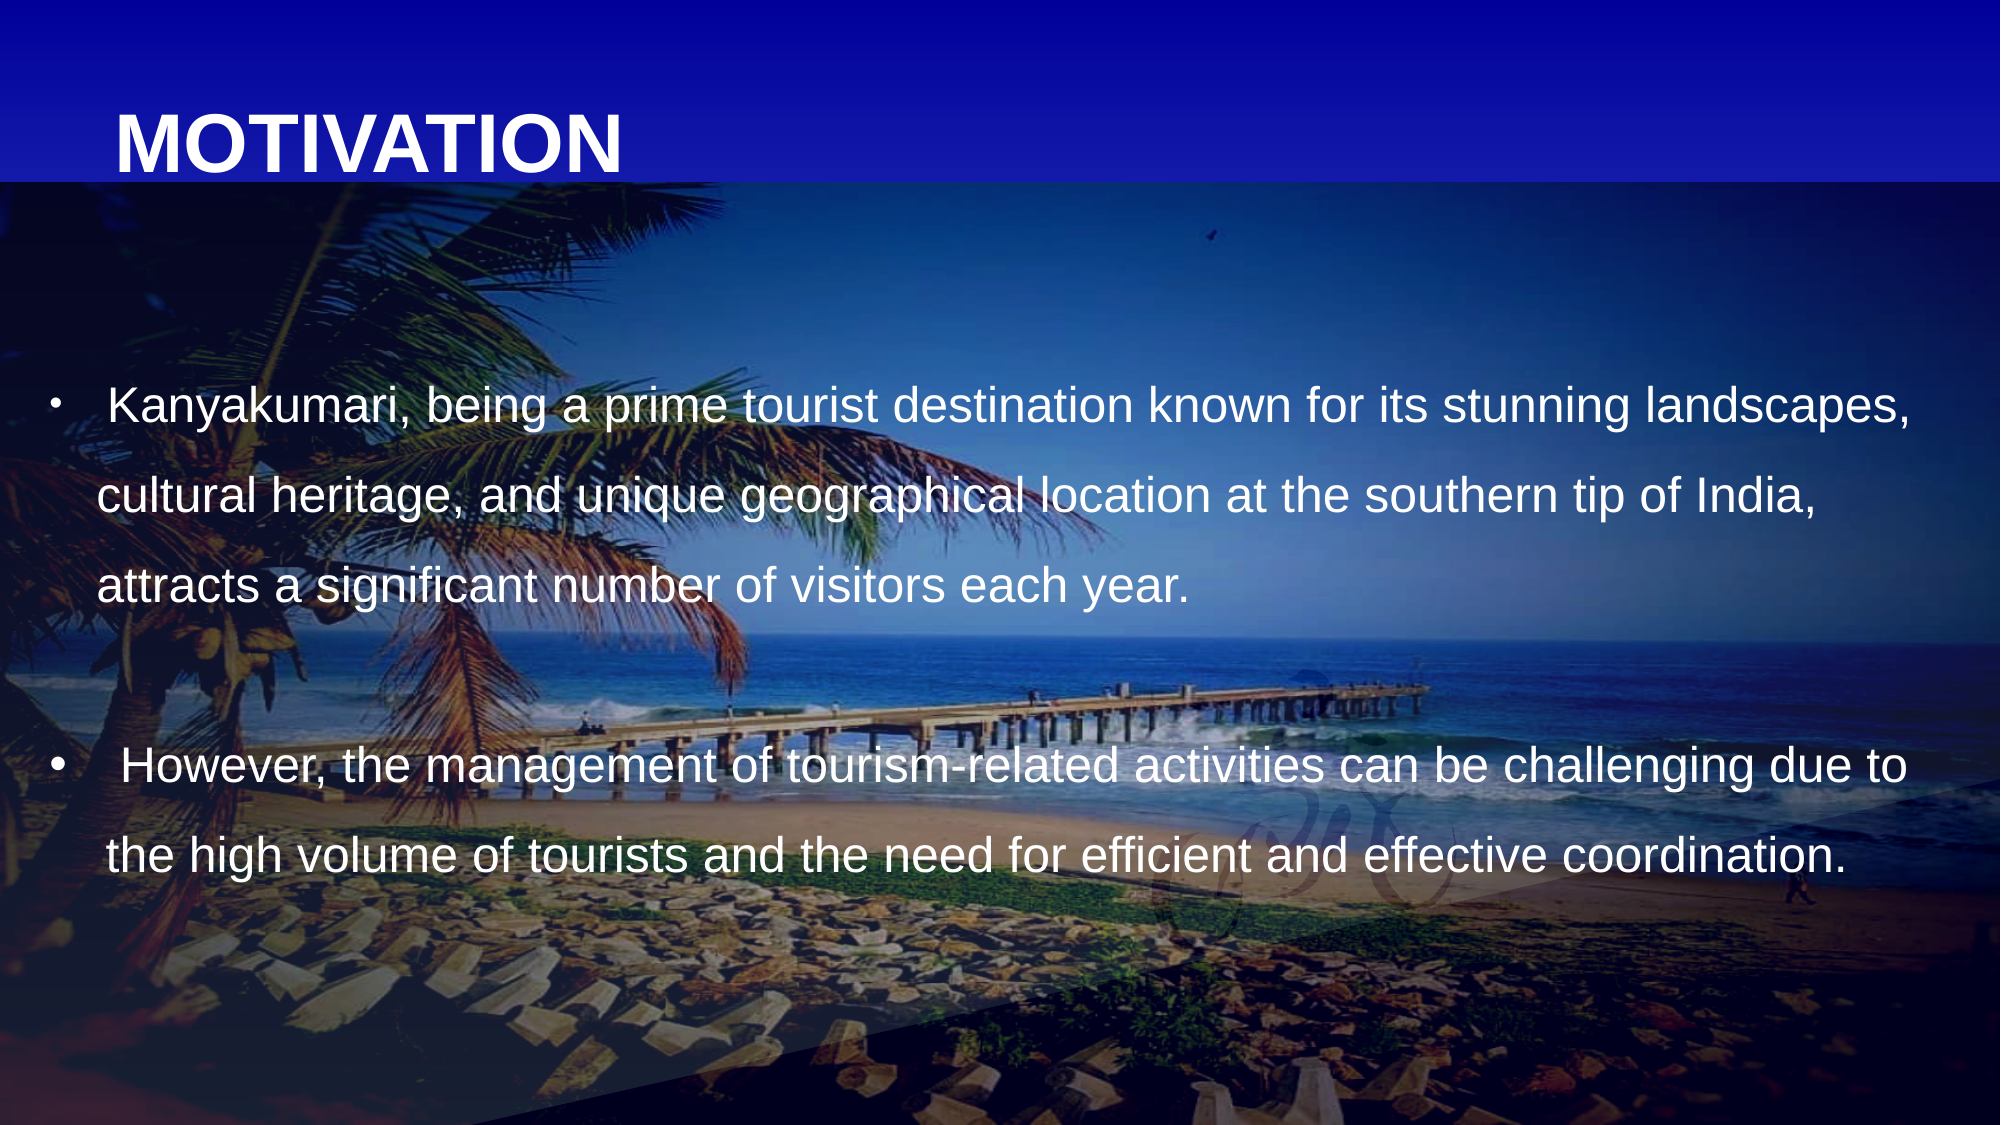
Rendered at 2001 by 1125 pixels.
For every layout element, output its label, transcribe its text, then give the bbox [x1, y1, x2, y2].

title MOTIVATION [99, 44, 1901, 181]
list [0, 181, 2000, 1125]
